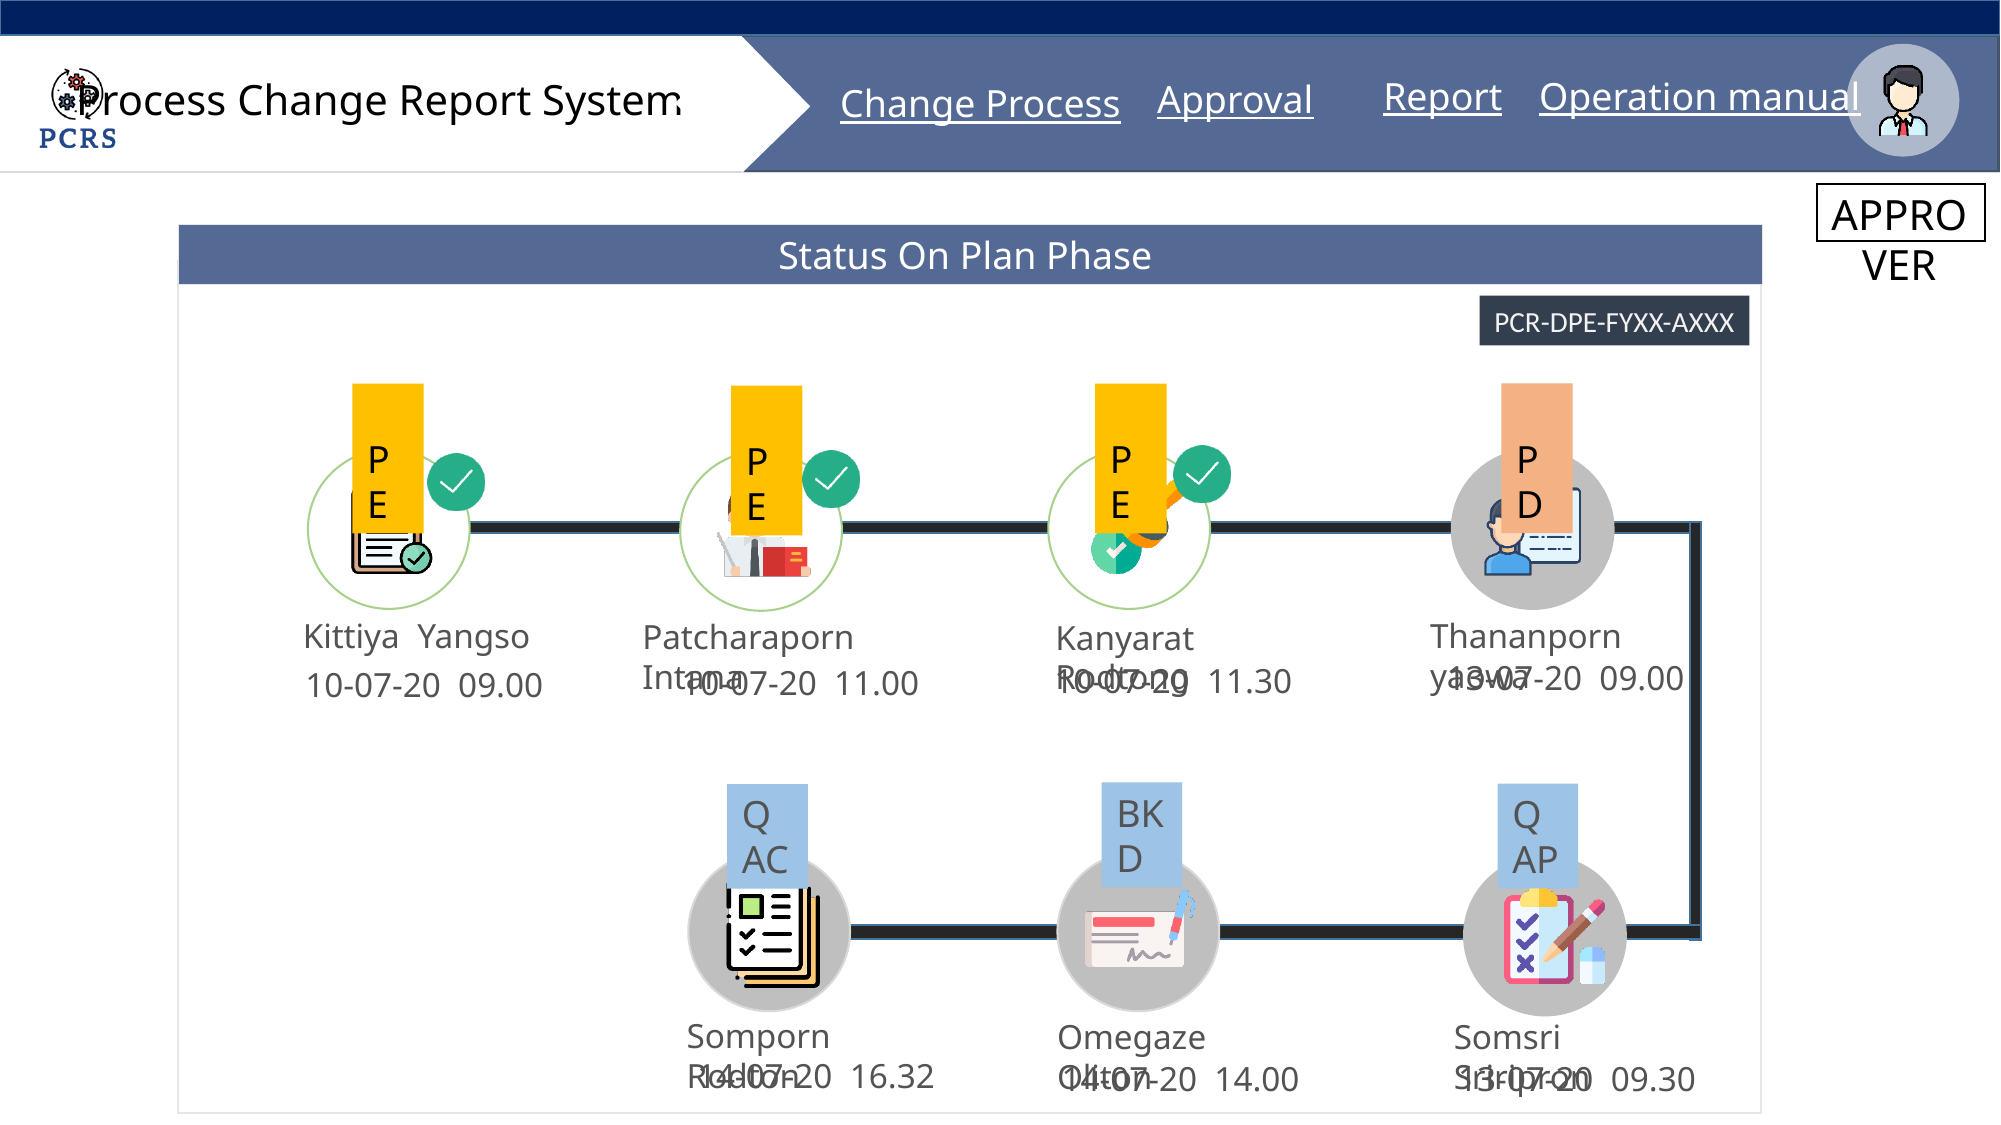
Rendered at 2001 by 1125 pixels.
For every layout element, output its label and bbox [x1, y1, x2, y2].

text_box [0, 0, 2000, 175]
text_box [178, 224, 1763, 1113]
picture [1173, 445, 1230, 503]
picture [427, 453, 485, 511]
text_box [1805, 181, 1993, 247]
picture [802, 450, 860, 508]
